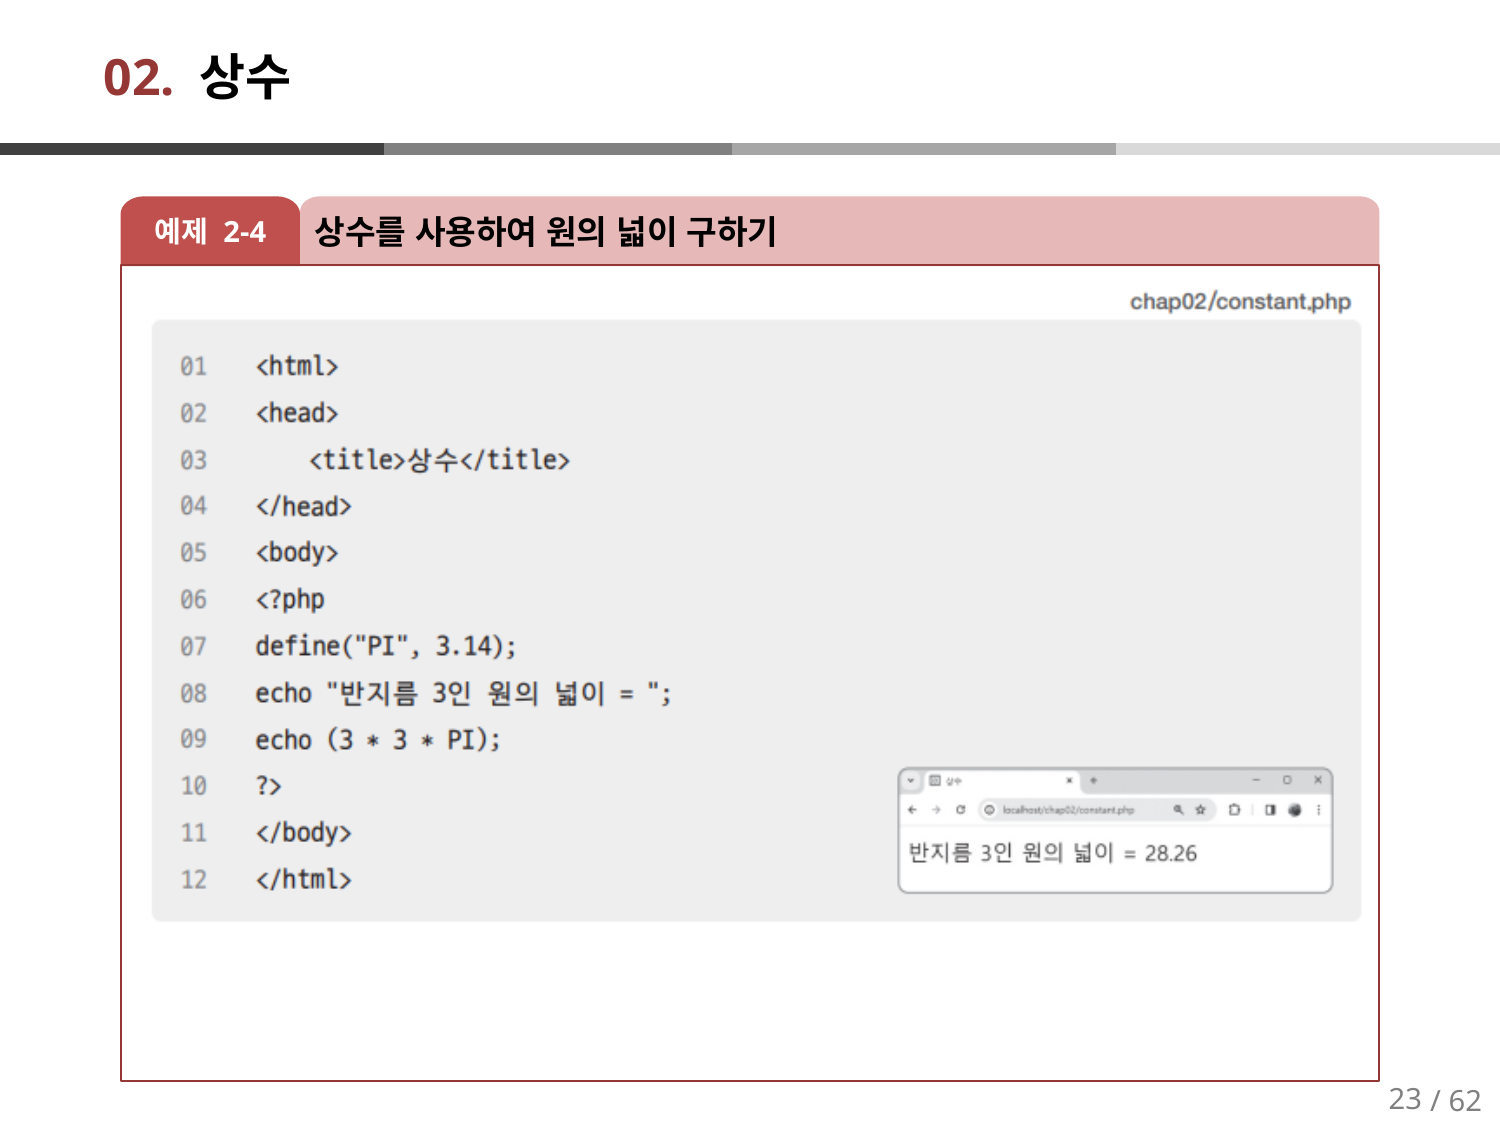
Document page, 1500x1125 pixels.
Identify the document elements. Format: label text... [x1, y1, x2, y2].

title 02. 상수 [88, 30, 1211, 121]
picture [147, 278, 1368, 929]
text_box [120, 196, 1380, 1081]
